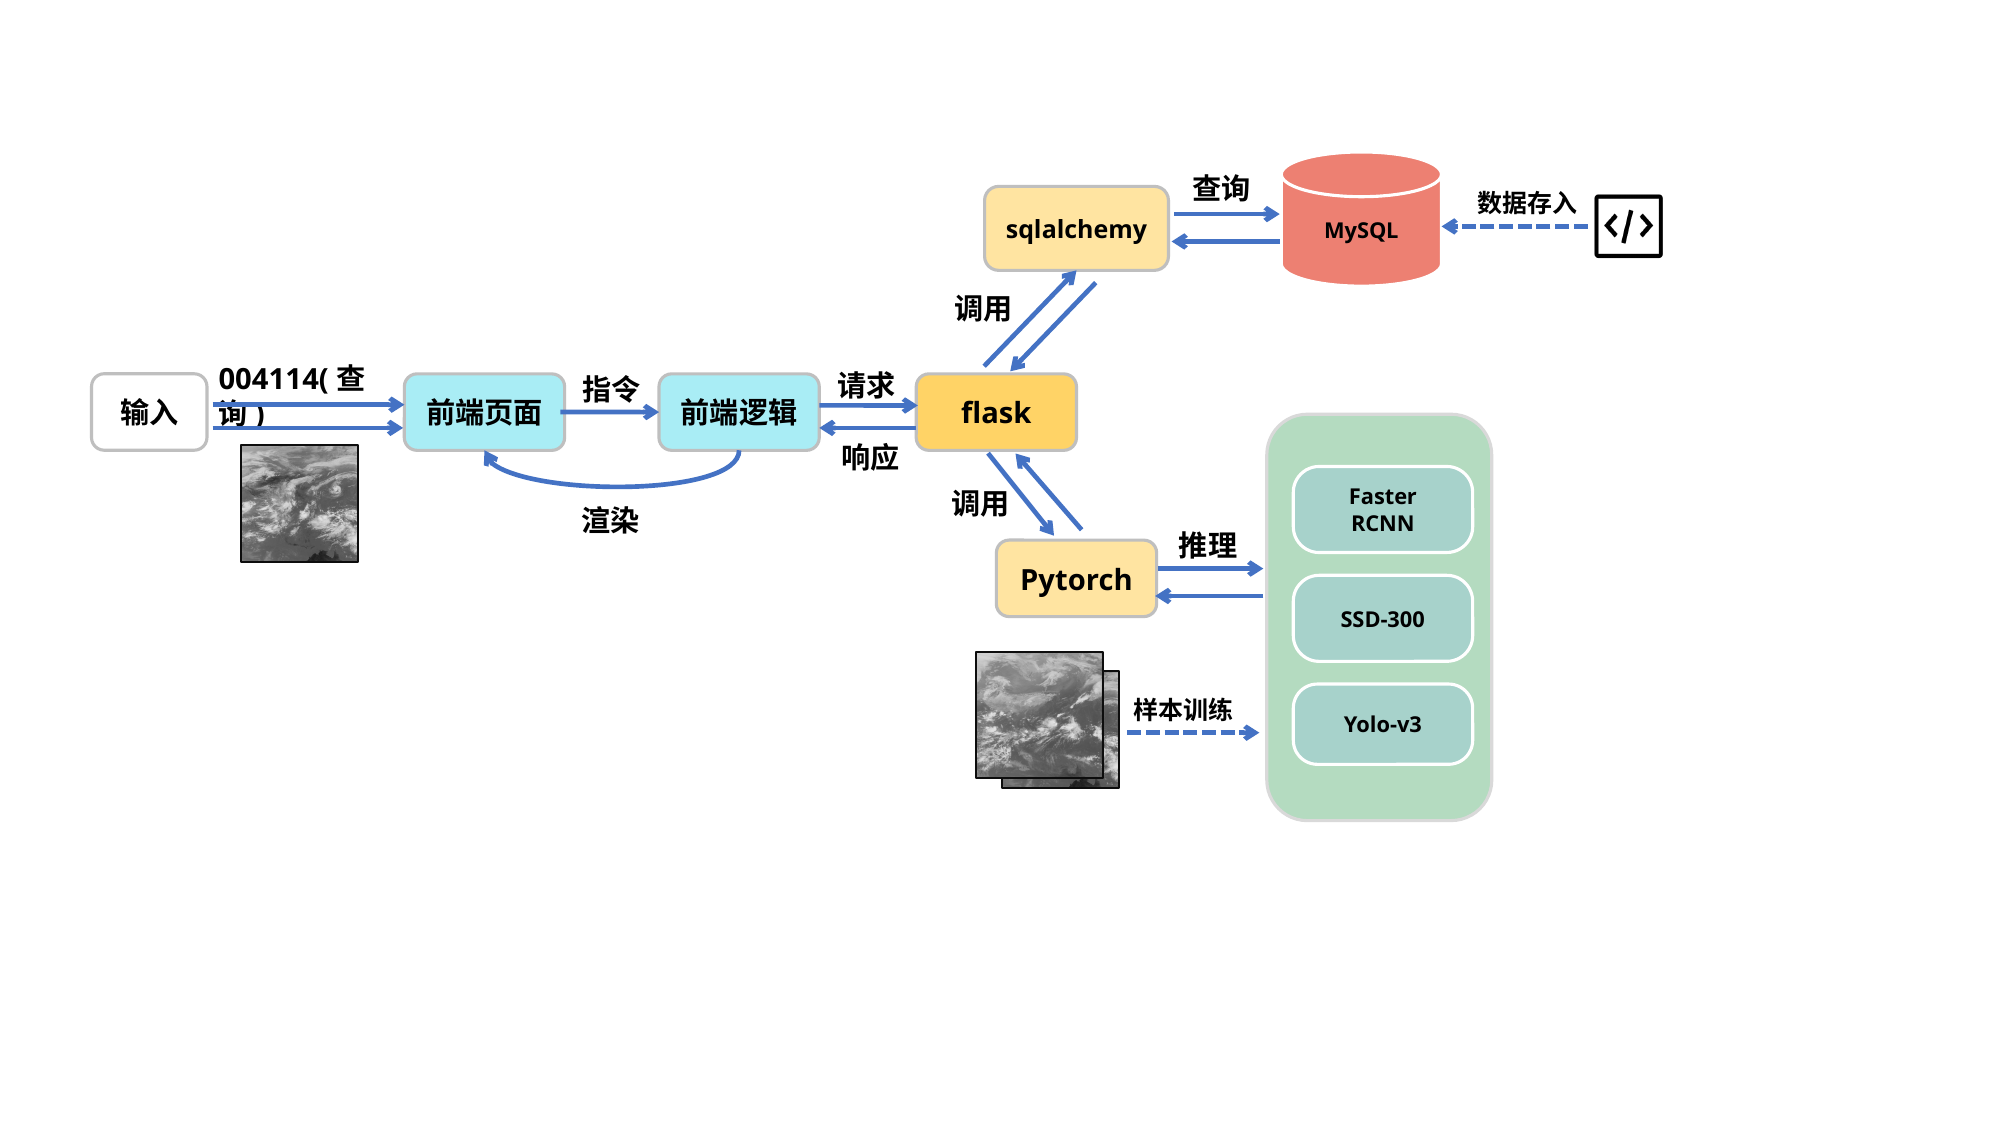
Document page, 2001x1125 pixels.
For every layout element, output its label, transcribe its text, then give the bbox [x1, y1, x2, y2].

text_box Pytorch [995, 539, 1158, 618]
text_box 响应 [826, 431, 917, 482]
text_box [1171, 151, 1670, 287]
text_box 调用 [936, 477, 988, 528]
picture [241, 445, 358, 561]
text_box sqlalchemy [983, 185, 1170, 272]
text_box 请求 [822, 359, 913, 405]
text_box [988, 453, 1054, 536]
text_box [977, 652, 1119, 788]
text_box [1266, 414, 1492, 821]
text_box 输入 [90, 372, 208, 452]
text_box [1155, 520, 1264, 596]
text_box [984, 270, 1077, 367]
text_box 前端逻辑 [657, 372, 821, 452]
text_box 指令 [567, 363, 611, 411]
text_box 004114(查询) [203, 352, 400, 438]
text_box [1015, 453, 1082, 530]
text_box 渲染 [566, 495, 611, 545]
text_box 请求 [822, 406, 913, 410]
text_box 指令 [612, 363, 658, 411]
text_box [1119, 687, 1278, 733]
text_box 调用 [939, 282, 984, 333]
text_box flask [915, 372, 1078, 452]
text_box 渲染 [612, 495, 657, 545]
text_box 前端页面 [403, 372, 566, 452]
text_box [1010, 282, 1096, 372]
